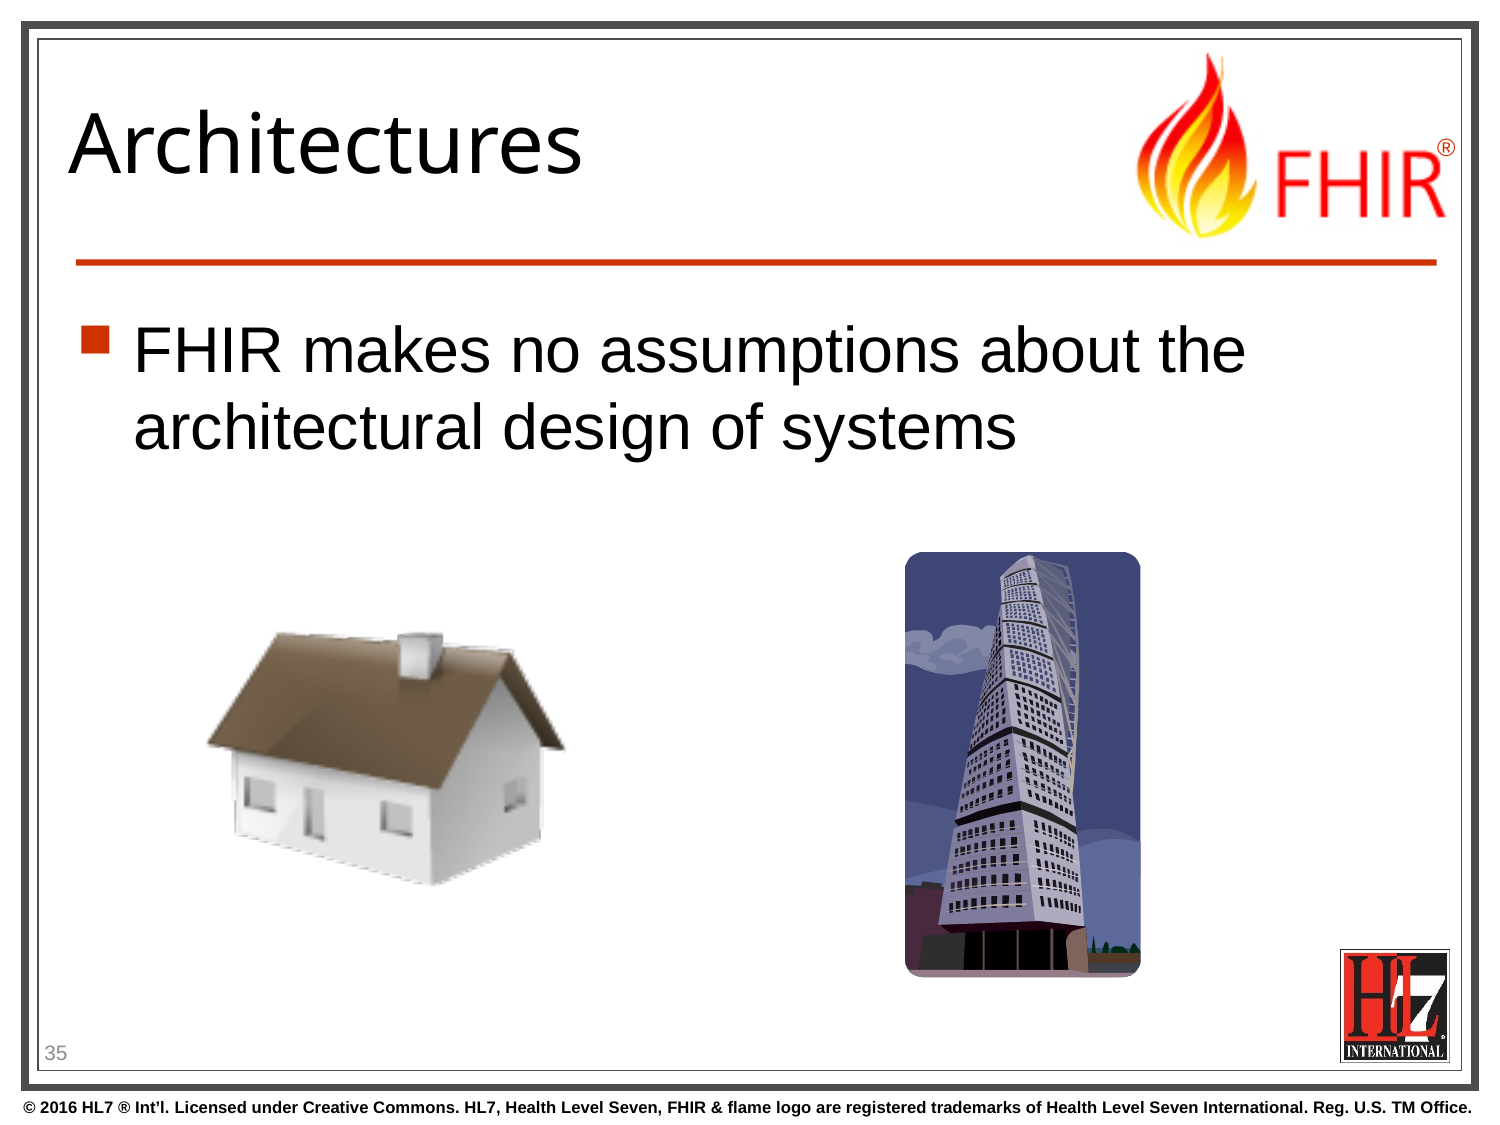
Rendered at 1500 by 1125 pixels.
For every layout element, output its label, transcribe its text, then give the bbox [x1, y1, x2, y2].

slide_number 35 [29, 1034, 148, 1071]
picture [1124, 42, 1458, 249]
picture [903, 550, 1143, 979]
picture [182, 550, 609, 976]
picture [1340, 949, 1450, 1063]
title Architectures [53, 54, 1128, 244]
list FHIR makes no assumptions about the architectural design of systems [62, 299, 1438, 1059]
